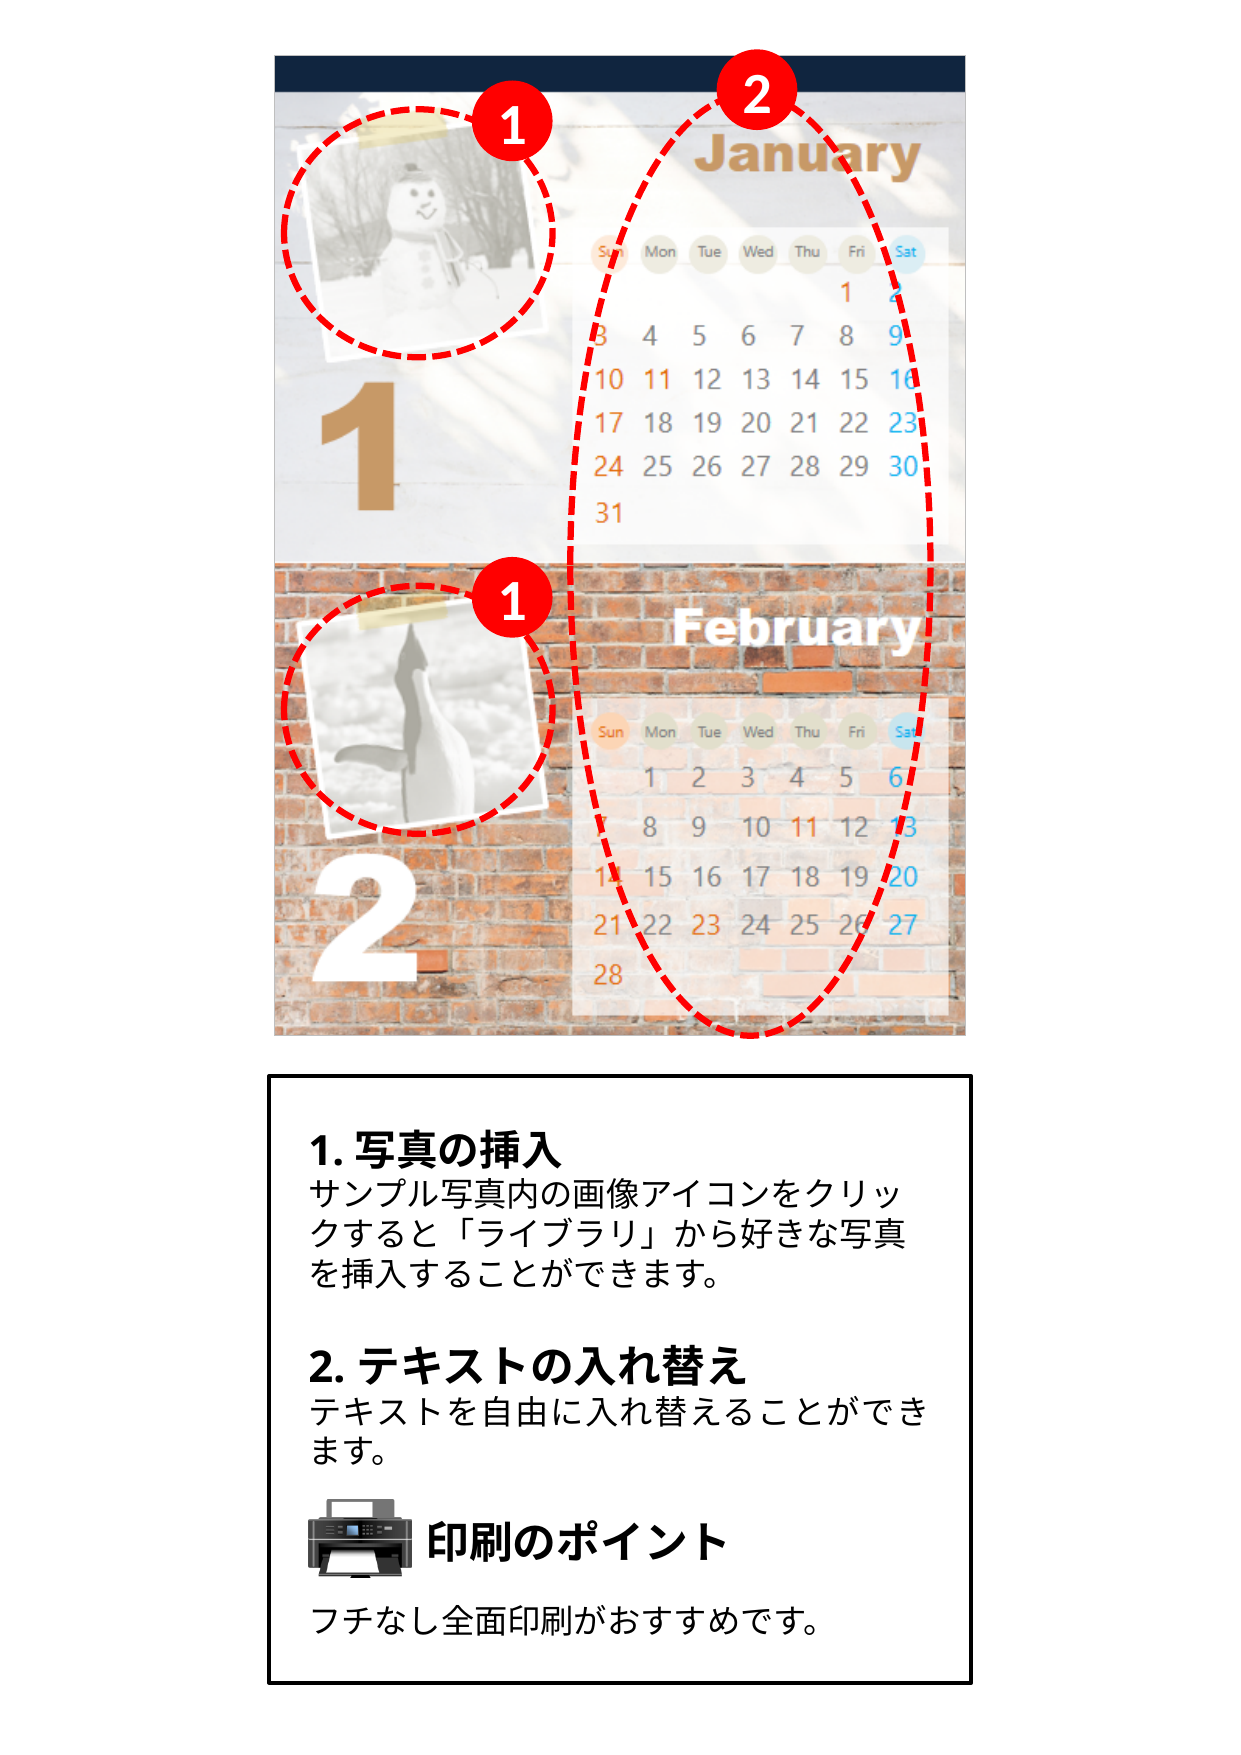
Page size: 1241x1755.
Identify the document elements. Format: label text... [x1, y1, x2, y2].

text_box 2 [735, 47, 779, 53]
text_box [268, 1076, 972, 1683]
picture [274, 54, 967, 1037]
